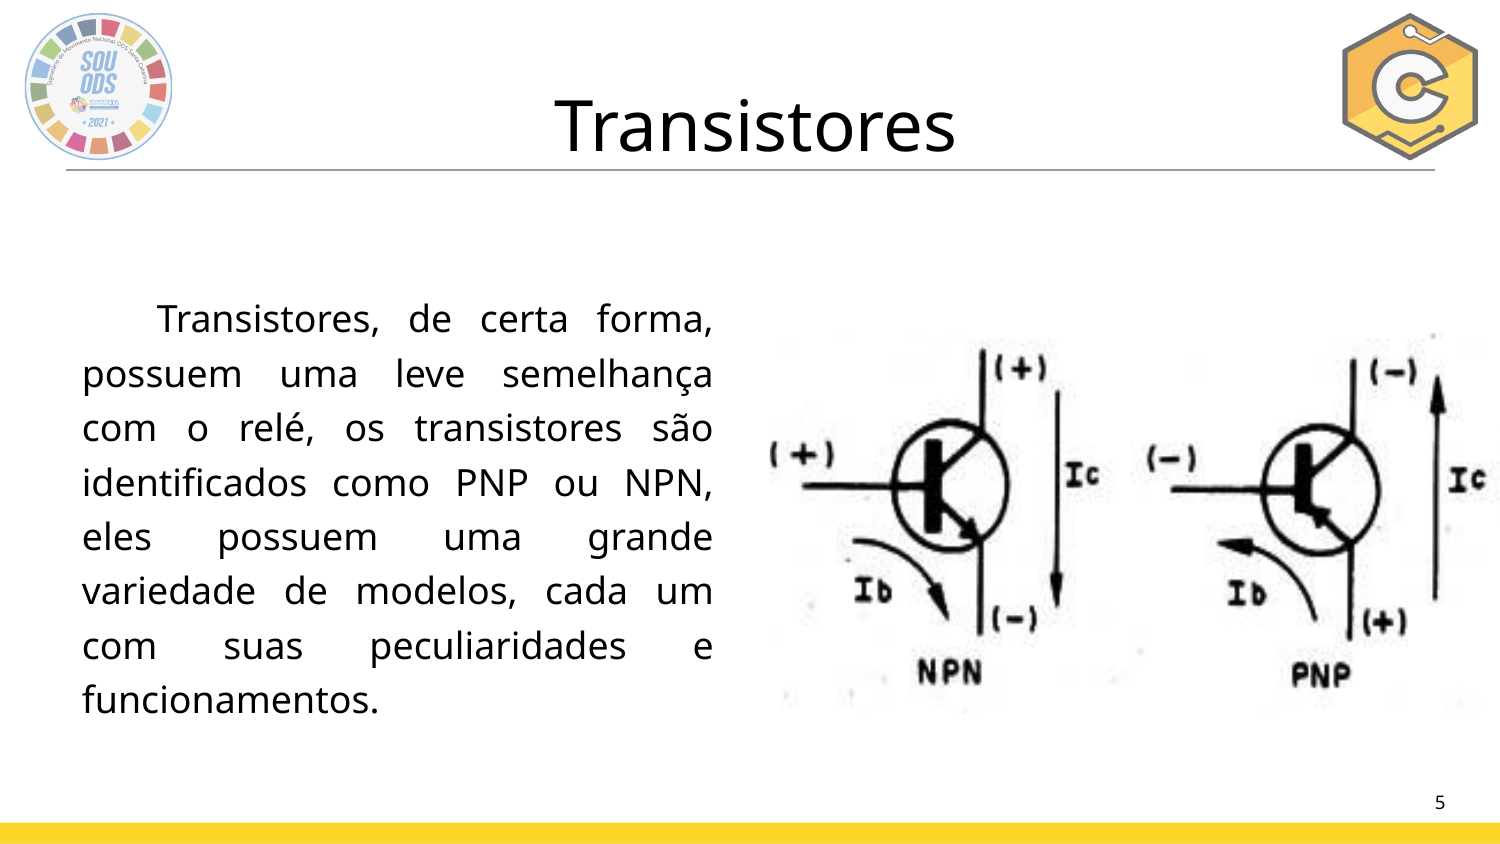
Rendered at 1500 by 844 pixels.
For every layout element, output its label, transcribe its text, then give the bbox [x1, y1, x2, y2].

slide_number ‹#› [1415, 795, 1451, 822]
text_box Transistores [97, 65, 1415, 138]
picture [769, 333, 1500, 715]
text_box Transistores, de certa forma, possuem uma leve semelhança com o relé, os transistores são identificados como PNP ou NPN, eles possuem uma grande variedade de modelos, cada um com suas peculiaridades e funcionamentos. [0, 249, 797, 758]
text_box [0, 822, 1500, 844]
